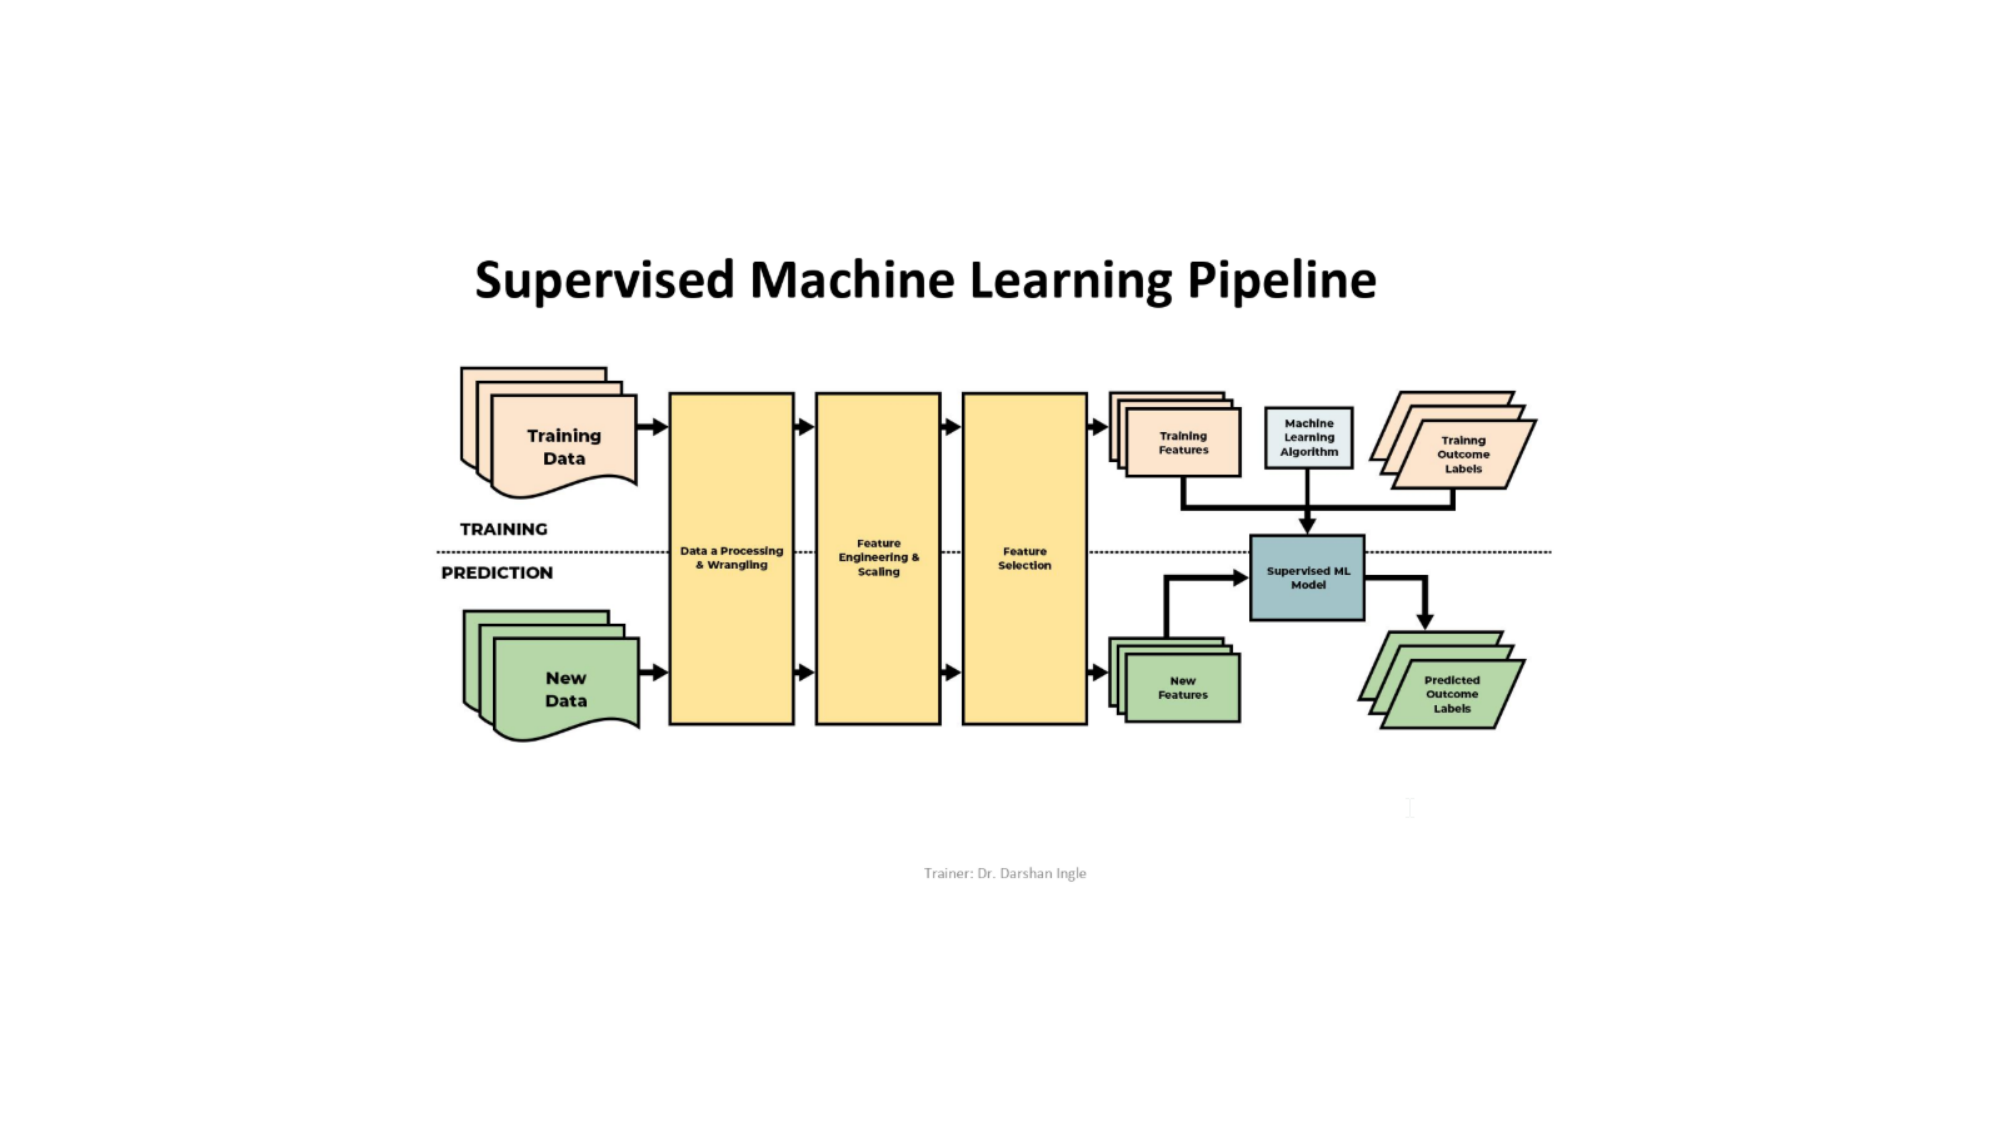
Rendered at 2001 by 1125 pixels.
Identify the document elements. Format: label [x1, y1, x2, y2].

picture [408, 228, 1592, 897]
